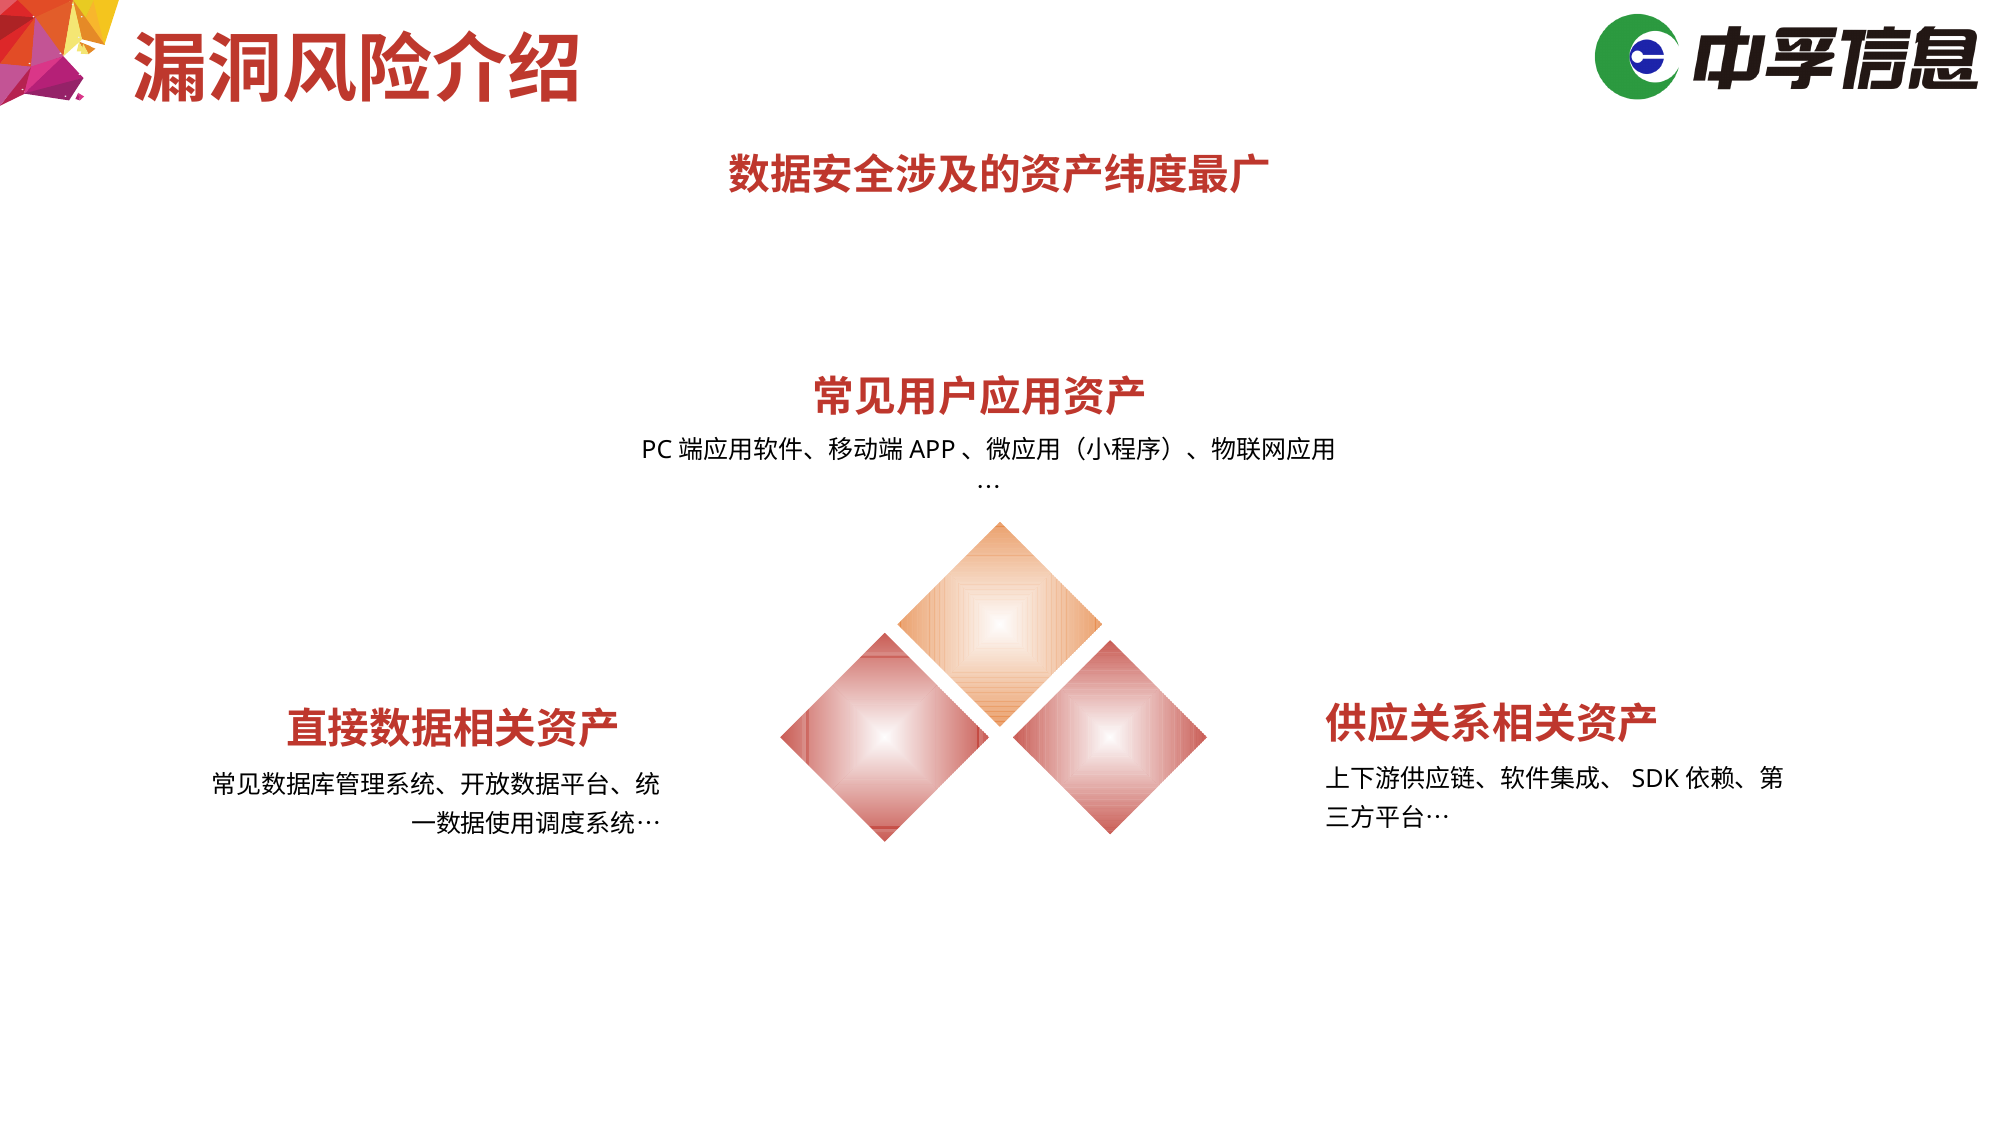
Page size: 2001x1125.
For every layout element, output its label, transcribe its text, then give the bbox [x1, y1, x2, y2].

text_box 常见用户应用资产 [798, 362, 1181, 427]
text_box [778, 630, 992, 844]
text_box [1010, 638, 1210, 837]
text_box 漏洞风险介绍 [132, 0, 1402, 114]
text_box [895, 519, 1105, 729]
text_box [178, 694, 676, 843]
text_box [1310, 688, 1817, 837]
text_box 数据安全涉及的资产纬度最广 [713, 140, 1287, 205]
picture [1577, 0, 2000, 144]
text_box PC端应用软件、移动端APP、微应用（小程序）、物联网应用… [622, 416, 1356, 510]
